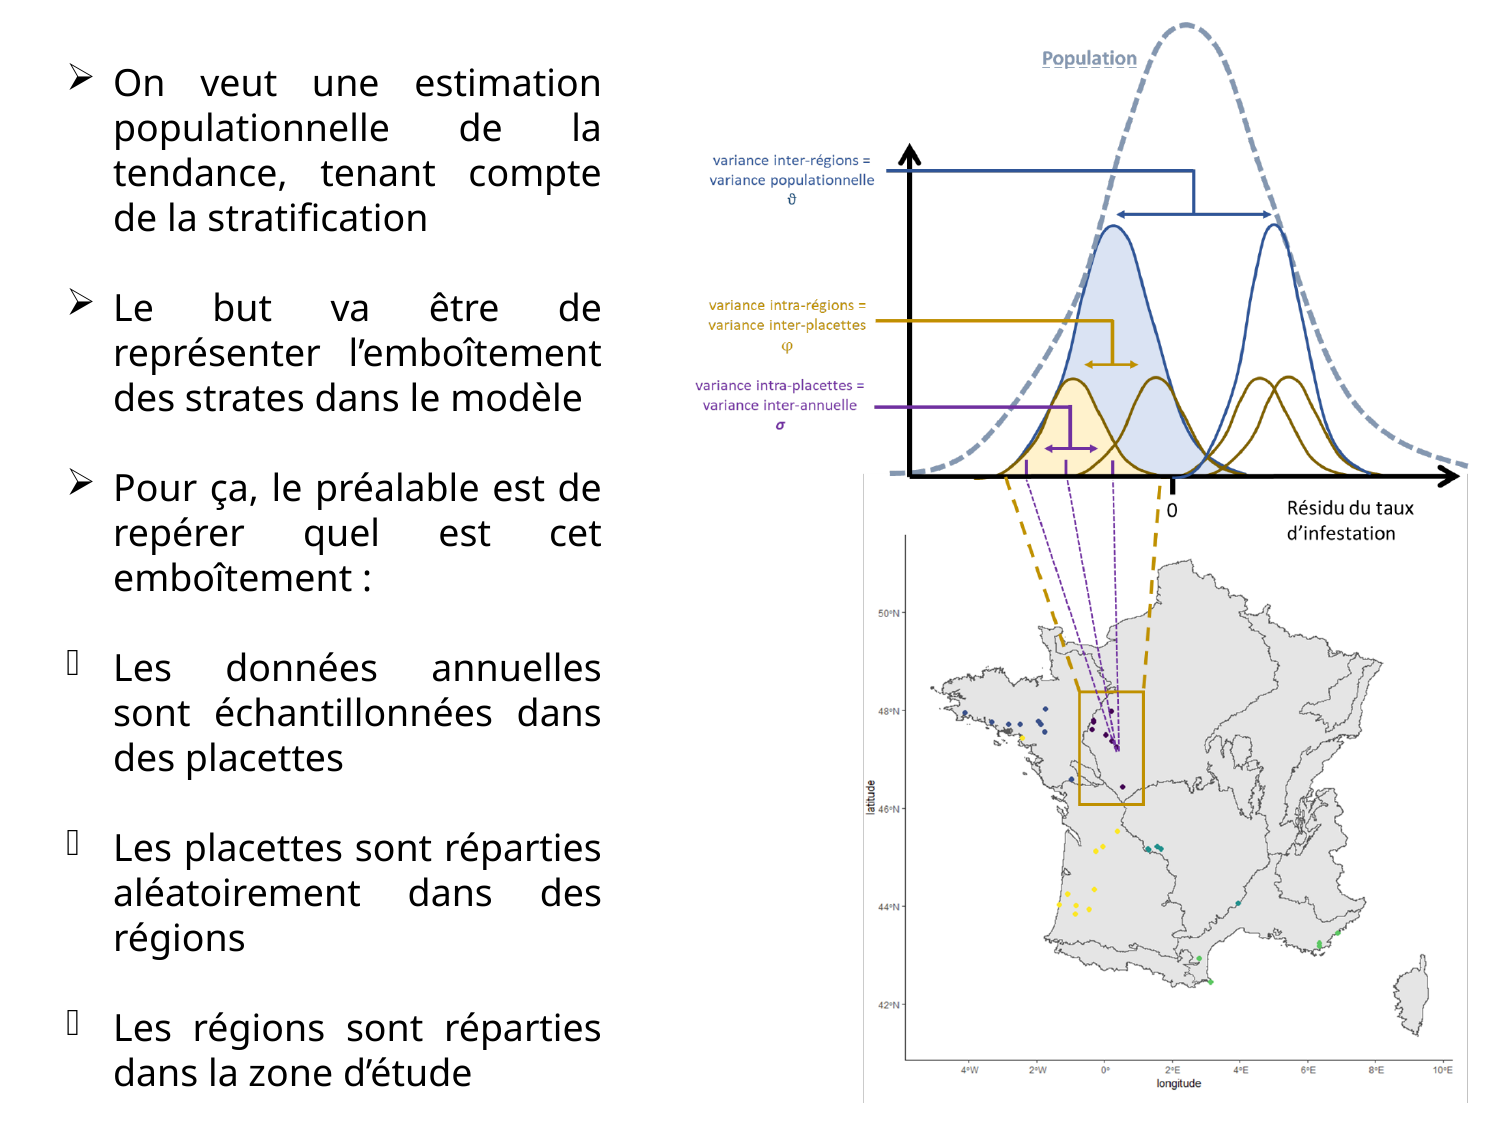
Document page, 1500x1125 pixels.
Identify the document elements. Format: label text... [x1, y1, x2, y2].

picture [685, 22, 1483, 1103]
text_box On veut une estimation populationnelle de la tendance, tenant compte de la stratification Le but va être de représenter l’emboîtement des strates dans le modèle Pour ça, le préalable est de repérer quel est cet emboîtement : Les données annuelles sont échantillonnées dans des placettes Les placettes sont réparties aléatoirement dans des régions Les régions sont réparties dans la zone d’étude [51, 51, 618, 1102]
